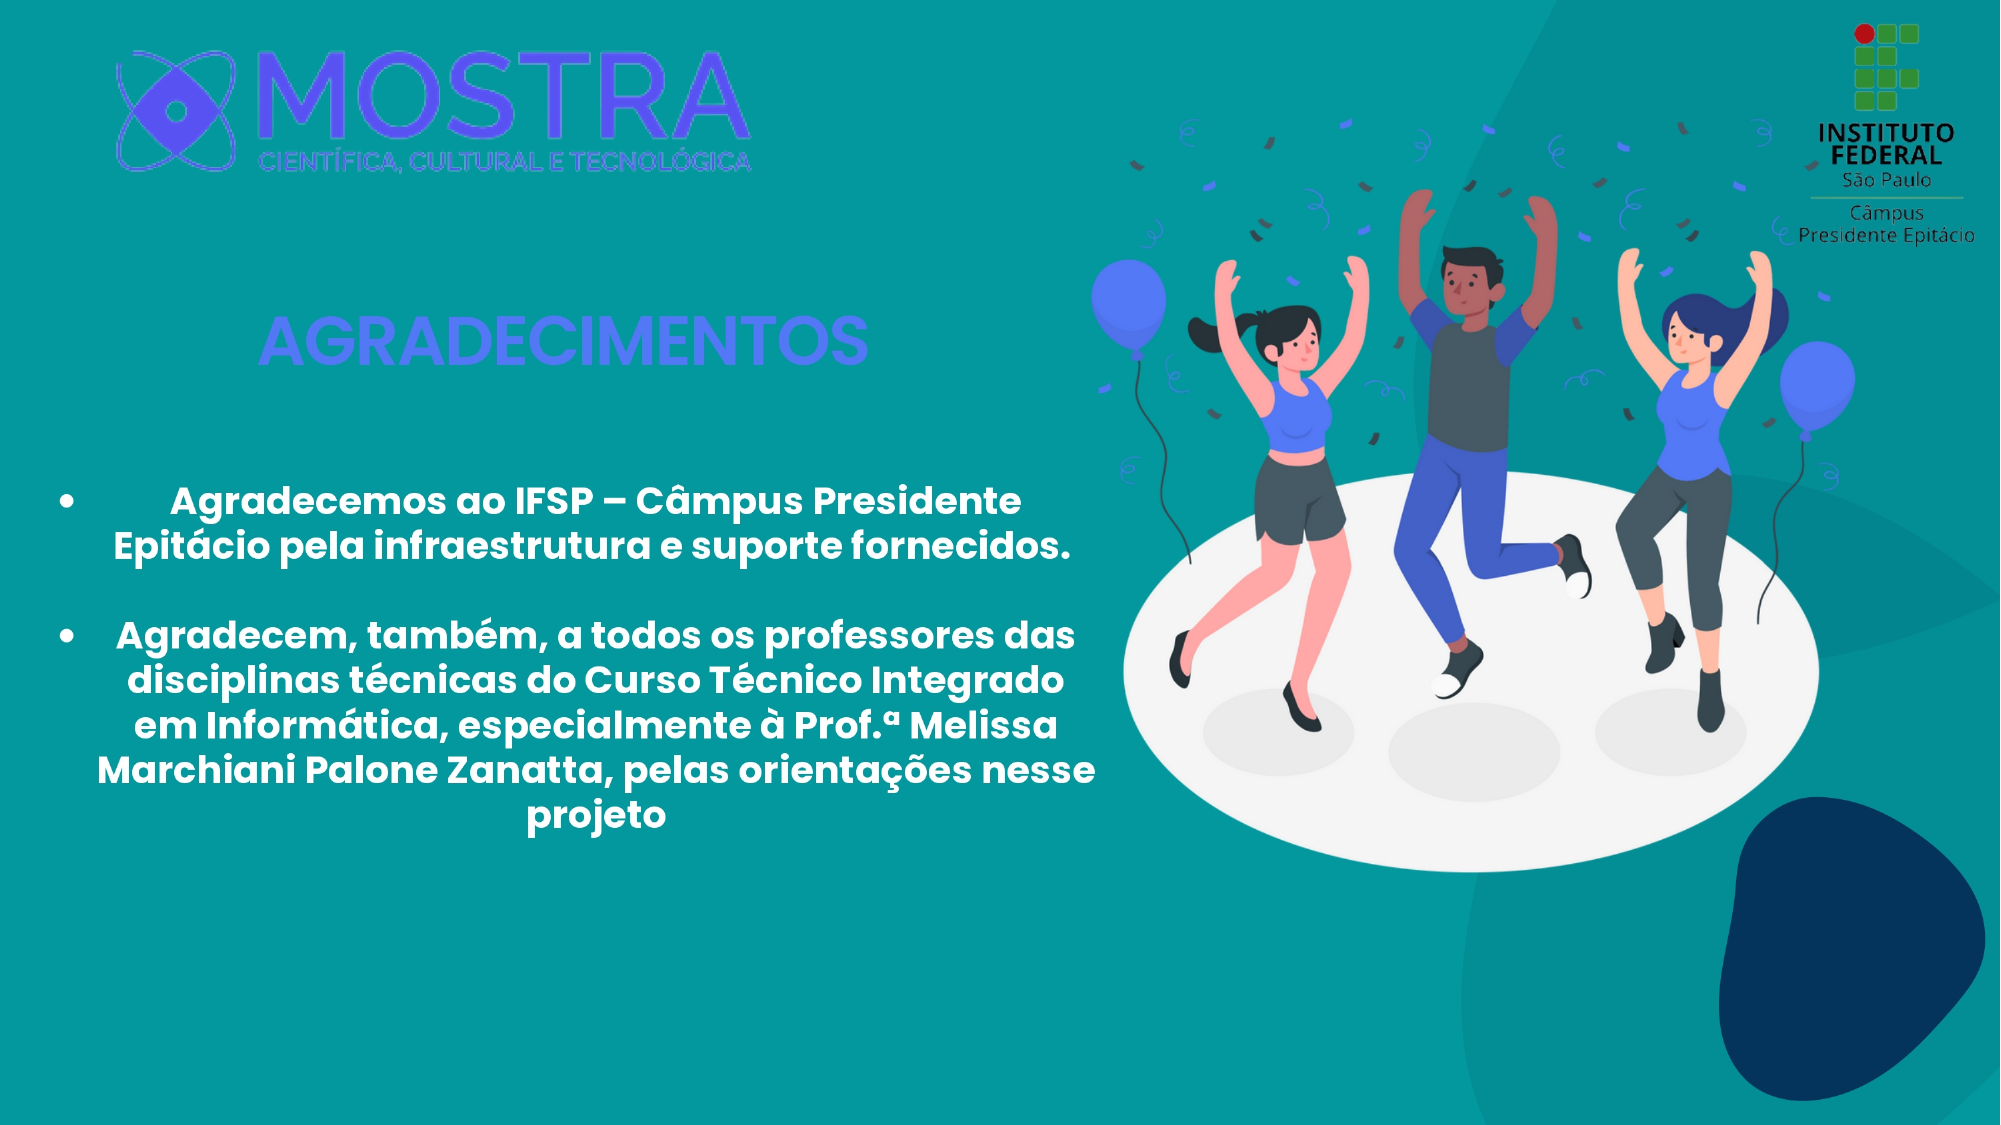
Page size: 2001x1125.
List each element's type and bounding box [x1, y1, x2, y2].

list [0, 0, 2000, 1125]
